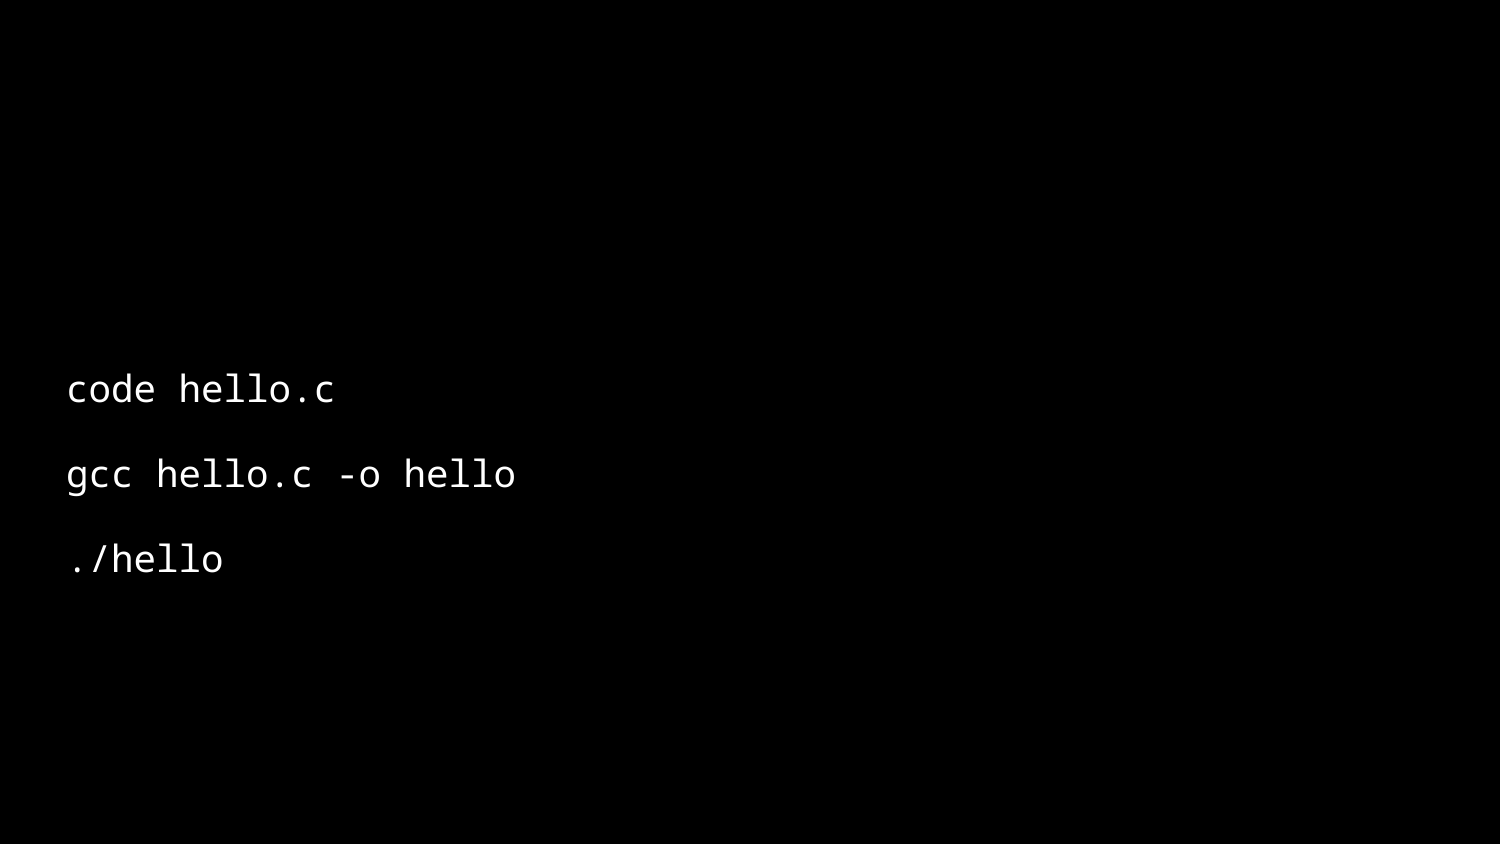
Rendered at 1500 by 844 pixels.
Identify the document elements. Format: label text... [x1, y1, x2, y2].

list code hello.c gcc hello.c -o hello ./hello [51, 189, 1449, 750]
